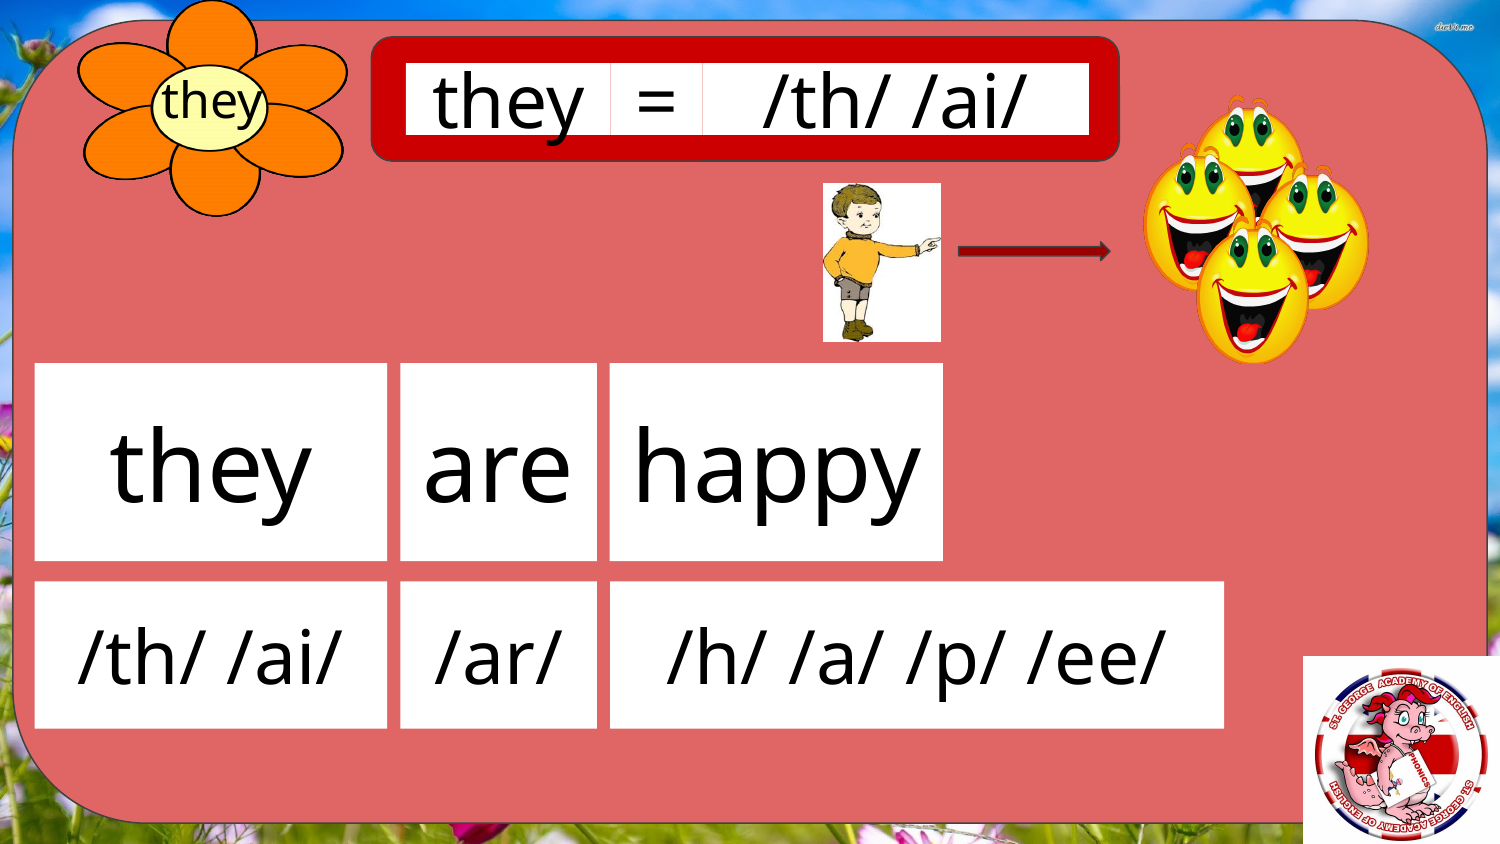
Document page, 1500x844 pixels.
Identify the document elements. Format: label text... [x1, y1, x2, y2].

text_box happy [609, 363, 943, 562]
text_box they [405, 63, 610, 135]
text_box /th/ /ai/ [34, 581, 388, 729]
text_box [12, 20, 1488, 824]
text_box are [400, 363, 597, 562]
text_box [371, 36, 1120, 162]
text_box [958, 241, 1111, 261]
text_box they [34, 363, 388, 562]
text_box /ar/ [400, 581, 597, 729]
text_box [1142, 94, 1369, 364]
text_box = [610, 63, 703, 135]
picture [0, 0, 1500, 844]
text_box /h/ /a/ /p/ /ee/ [610, 581, 1225, 729]
picture [823, 182, 941, 342]
text_box /th/ /ai/ [703, 63, 1089, 135]
